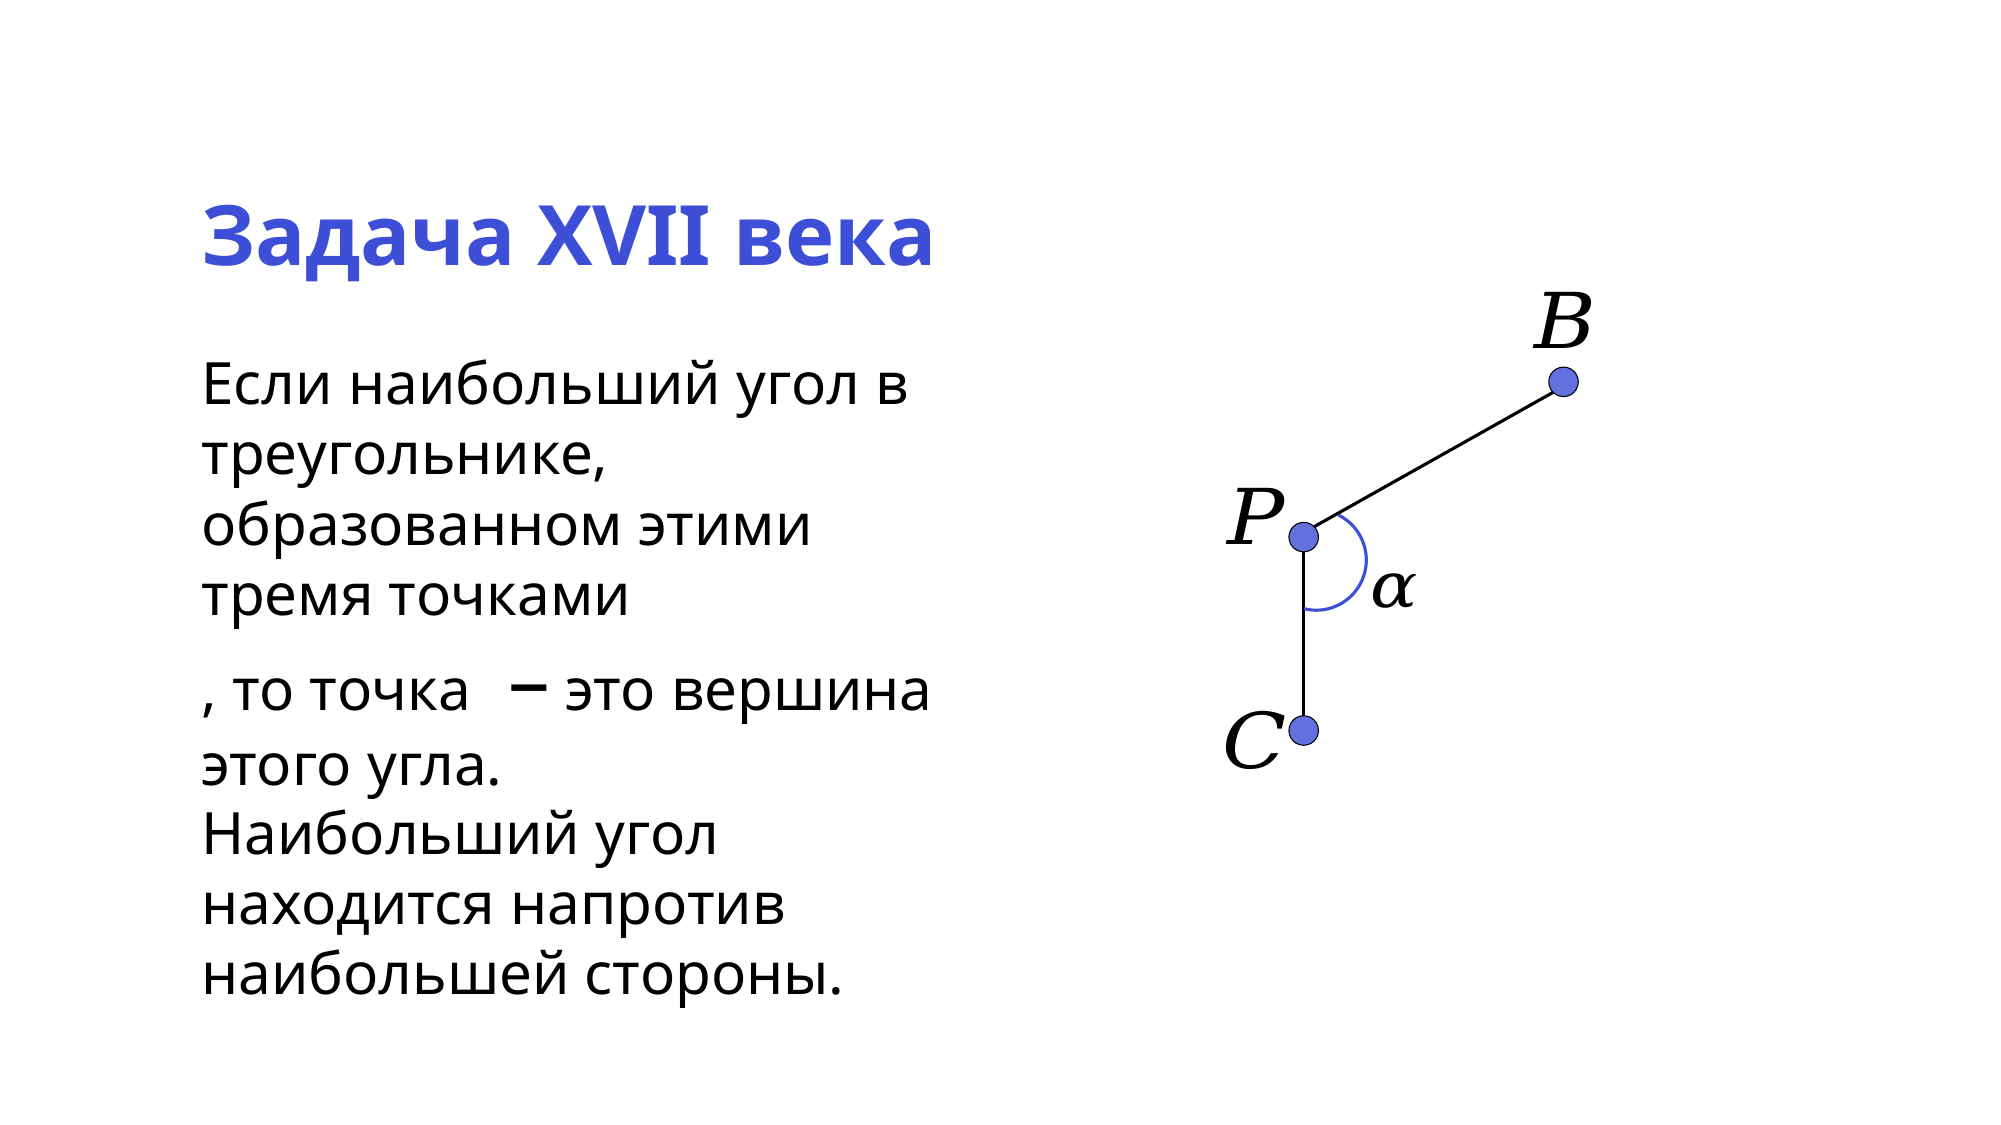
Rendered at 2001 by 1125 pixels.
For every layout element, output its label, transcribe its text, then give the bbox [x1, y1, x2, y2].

text_box [1304, 527, 1367, 611]
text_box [1314, 392, 1554, 527]
text_box [1287, 521, 1320, 553]
text_box [1287, 714, 1320, 747]
text_box [1547, 366, 1580, 398]
text_box Задача XVII века [186, 185, 1814, 306]
